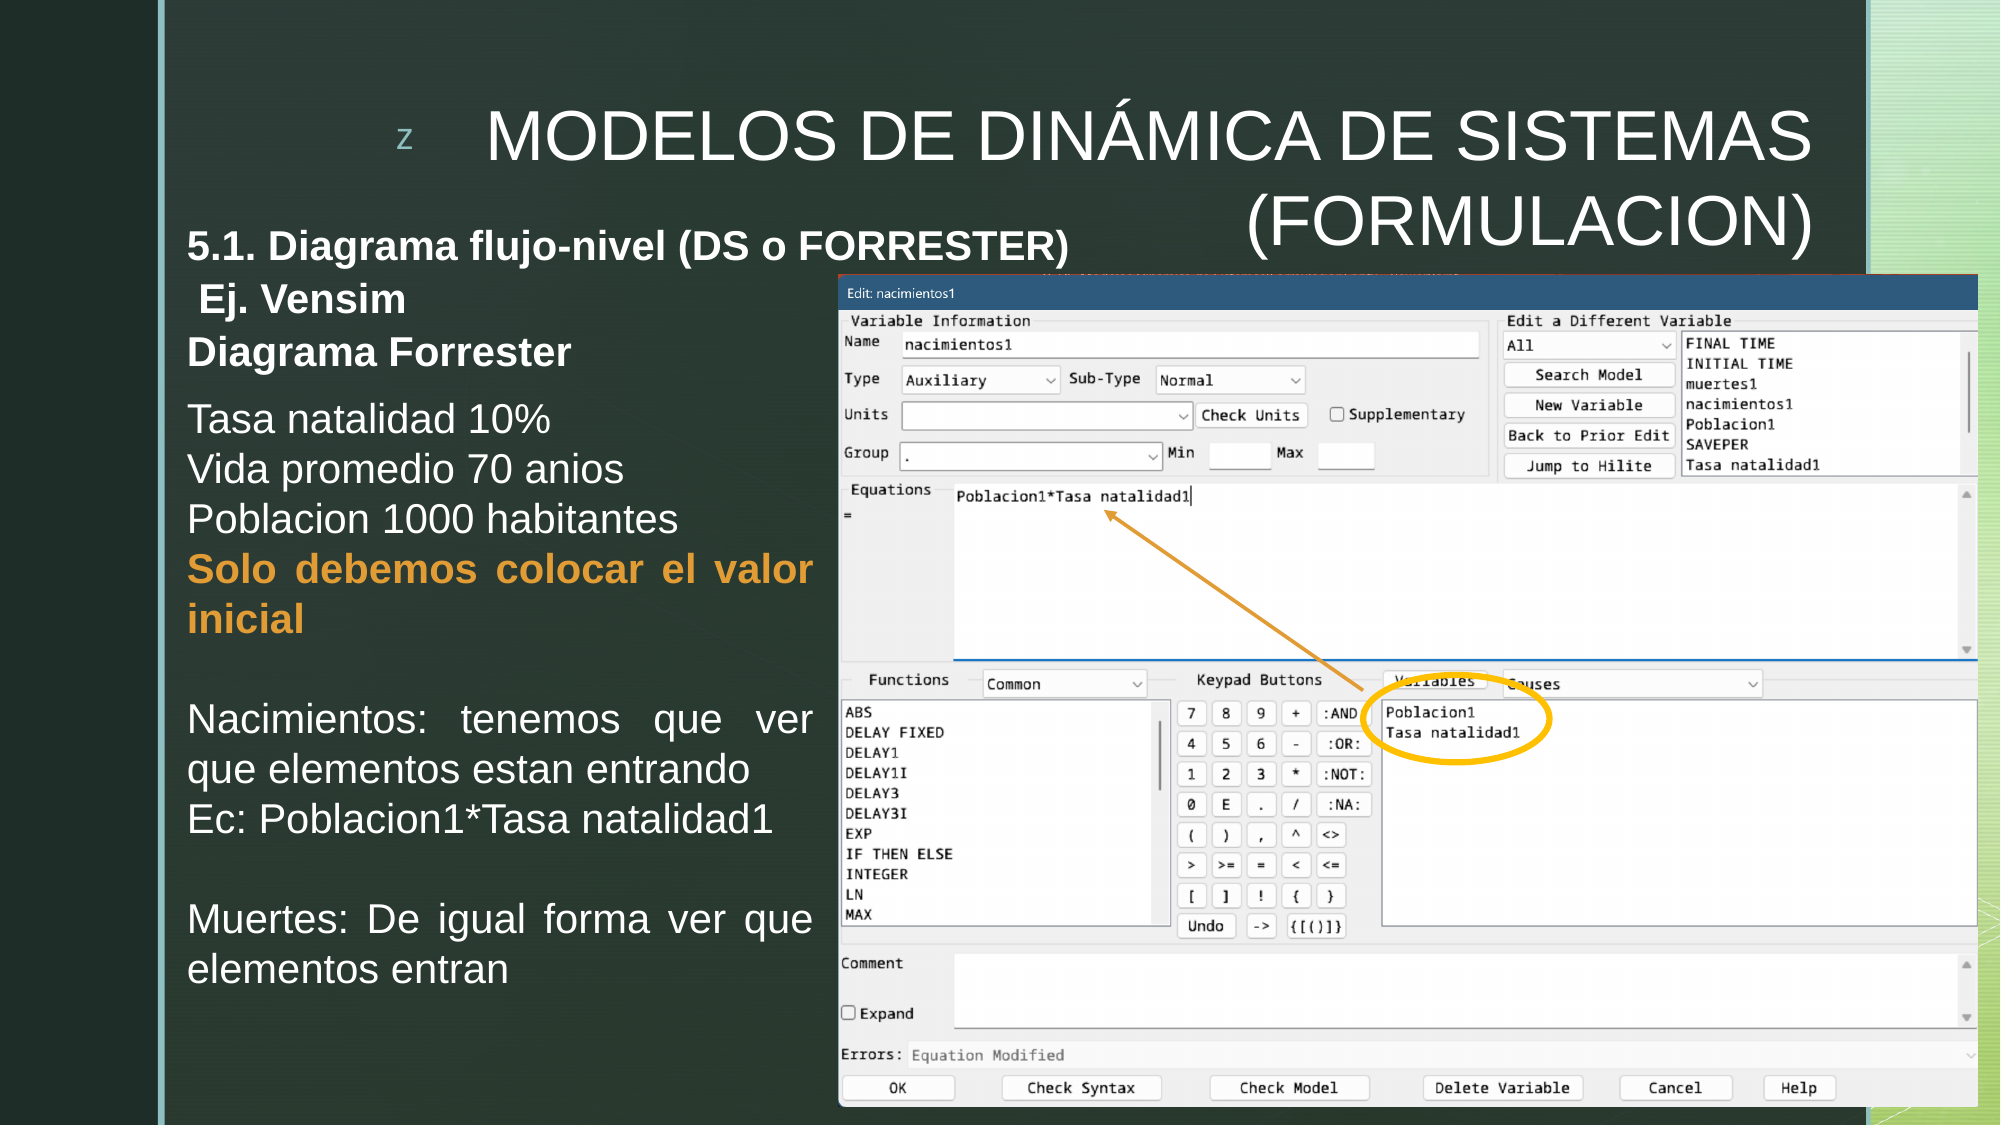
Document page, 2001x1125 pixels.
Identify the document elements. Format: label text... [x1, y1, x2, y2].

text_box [1103, 509, 1364, 691]
text_box MODELOS DE DINÁMICA DE SISTEMAS (FORMULACION) [378, 82, 1830, 267]
text_box 5.1. Diagrama flujo-nivel (DS o FORRESTER) Ej. Vensim Diagrama Forrester [172, 207, 1771, 383]
text_box Tasa natalidad 10% Vida promedio 70 anios Poblacion 1000 habitantes Solo debemos colocar el valor inicial Nacimientos: tenemos que ver que elementos estan entrando Ec: Poblacion1*Tasa natalidad1 Muertes: De igual forma ver que elementos entran [172, 384, 829, 1000]
picture [838, 0, 2001, 1125]
